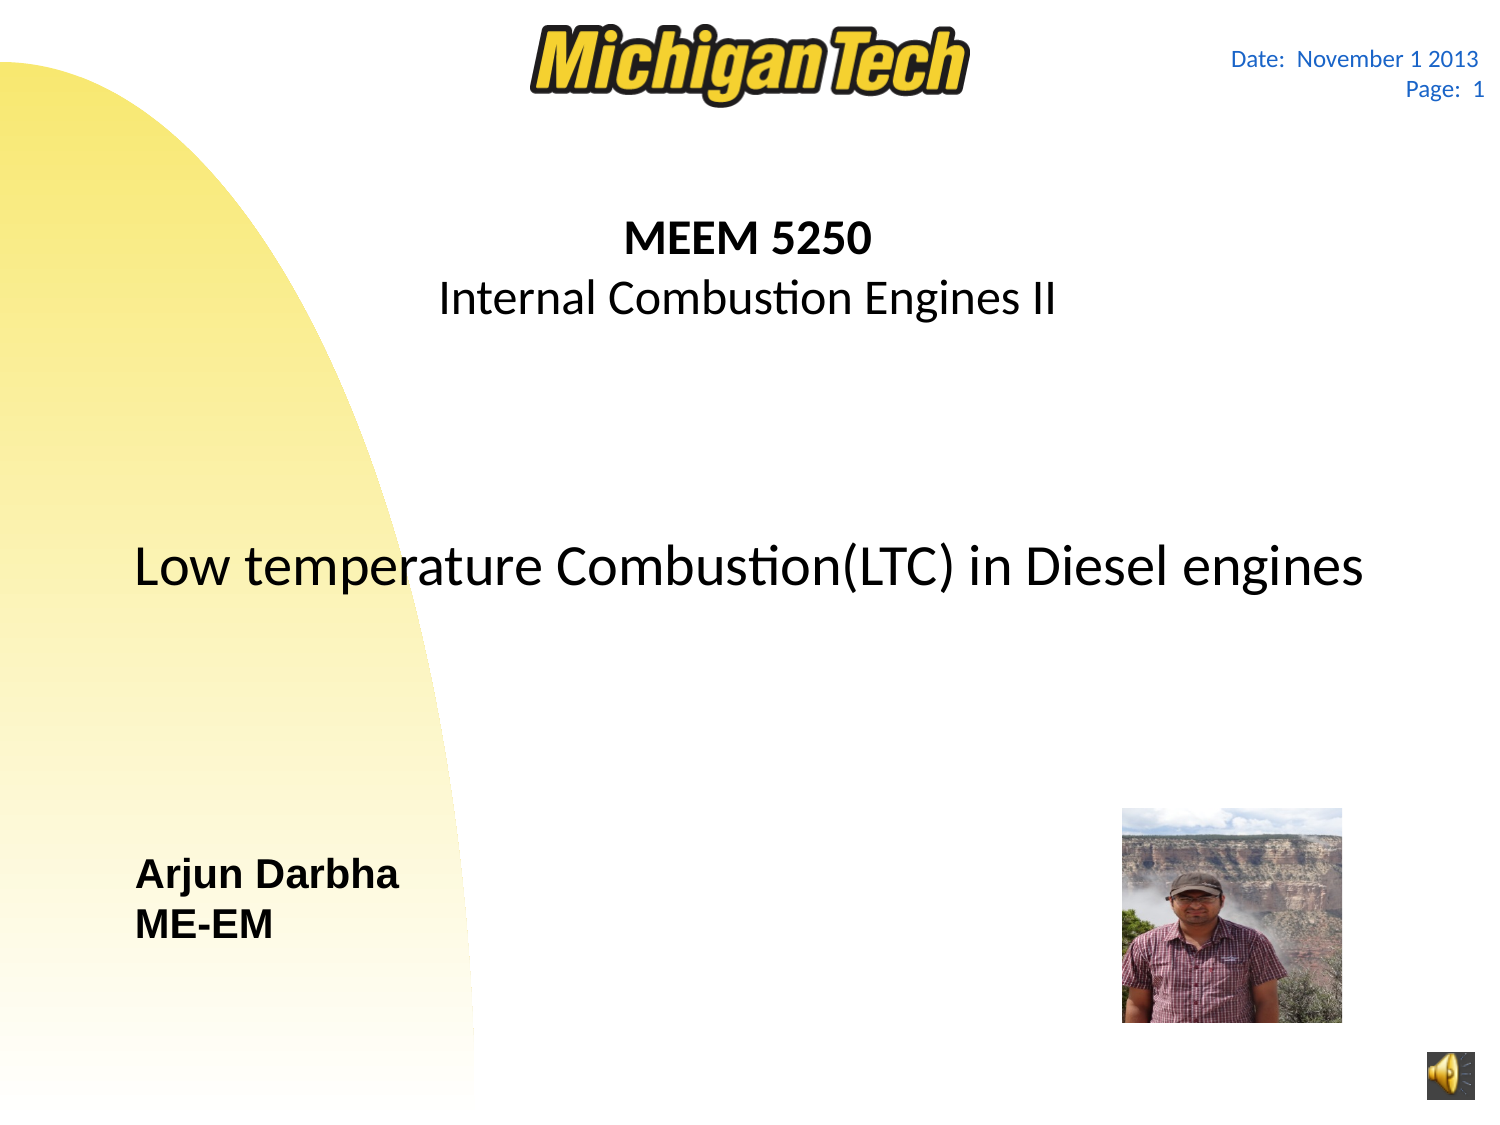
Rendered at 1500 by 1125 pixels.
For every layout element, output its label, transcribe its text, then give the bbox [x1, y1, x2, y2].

picture [530, 24, 970, 108]
subtitle Low temperature Combustion(LTC) in Diesel engines [0, 437, 1500, 826]
picture [1121, 807, 1343, 1023]
text_box Arjun Darbha ME-EM [119, 839, 435, 955]
picture [1426, 1051, 1477, 1102]
